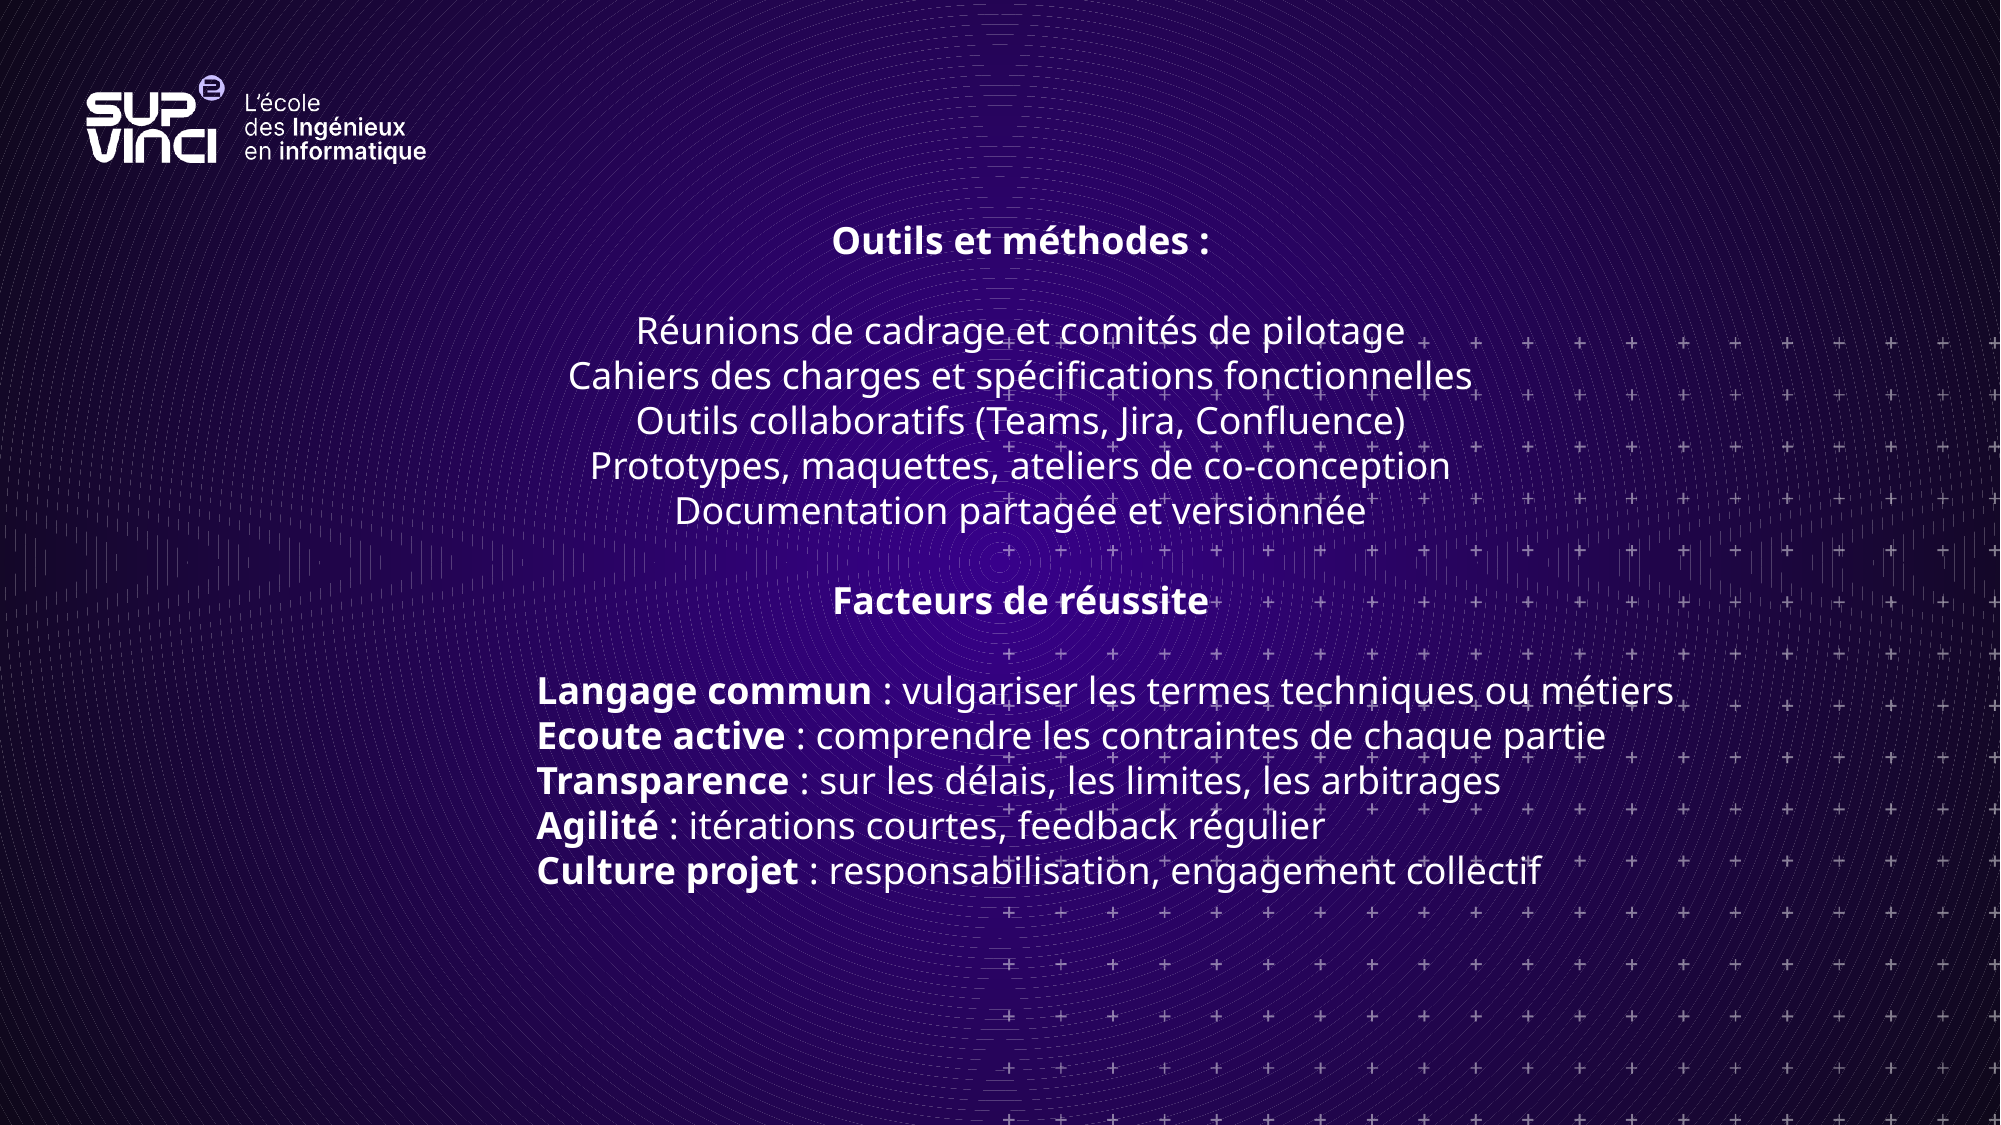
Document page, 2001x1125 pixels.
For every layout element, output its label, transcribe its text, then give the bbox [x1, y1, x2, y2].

picture [86, 75, 426, 164]
text_box Outils et méthodes : Réunions de cadrage et comités de pilotage Cahiers des charges et spécifications fonctionnelles Outils collaboratifs (Teams, Jira, Confluence) Prototypes, maquettes, ateliers de co-conception Documentation partagée et versionnée Facteurs de réussite Langage commun : vulgariser les termes techniques ou métiers Ecoute active : comprendre les contraintes de chaque partie Transparence : sur les délais, les limites, les arbitrages Agilité : itérations courtes, feedback régulier Culture projet : responsabilisation, engagement collectif [146, 209, 1896, 1020]
picture [1003, 337, 2000, 1125]
